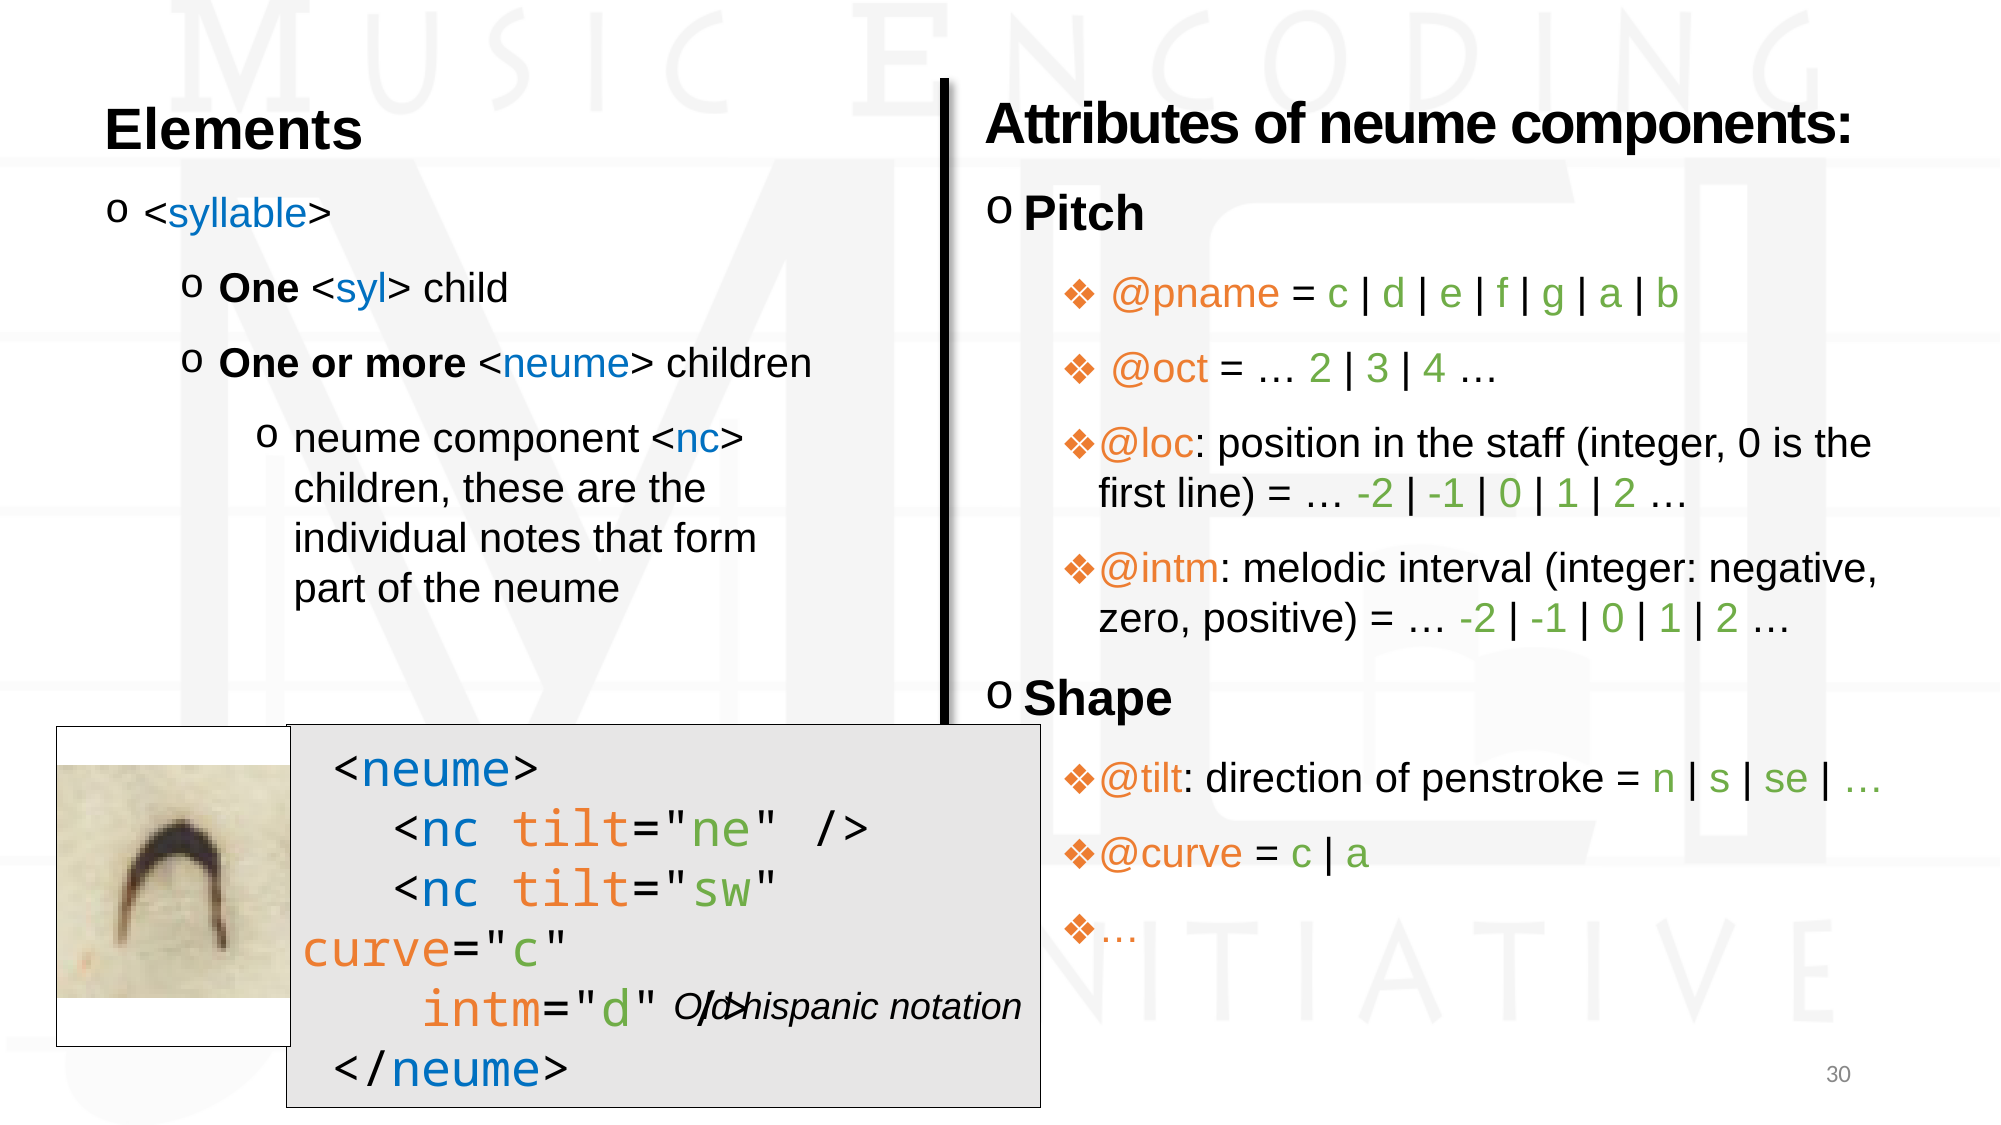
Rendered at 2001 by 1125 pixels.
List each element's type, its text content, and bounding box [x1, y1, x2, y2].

text_box Elements <syllable> One <syl> child One or more <neume> children neume component <nc> children, these are the individual notes that form part of the neume [89, 83, 900, 619]
slide_number 30 [1412, 1042, 1863, 1103]
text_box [56, 724, 1041, 1047]
text_box Attributes of neume components: Pitch @pname = c | d | e | f | g | a | b @oct = … 2 | 3 | 4 … @loc: position in the staff (integer, 0 is the first line) = … -2 | -1 | 0 | 1 | 2 … @intm: melodic interval (integer: negative, zero, positive) = … -2 | -1 | 0 | 1 | 2 … Shape @tilt: direction of penstroke = n | s | se | … @curve = c | a … [969, 78, 1910, 958]
